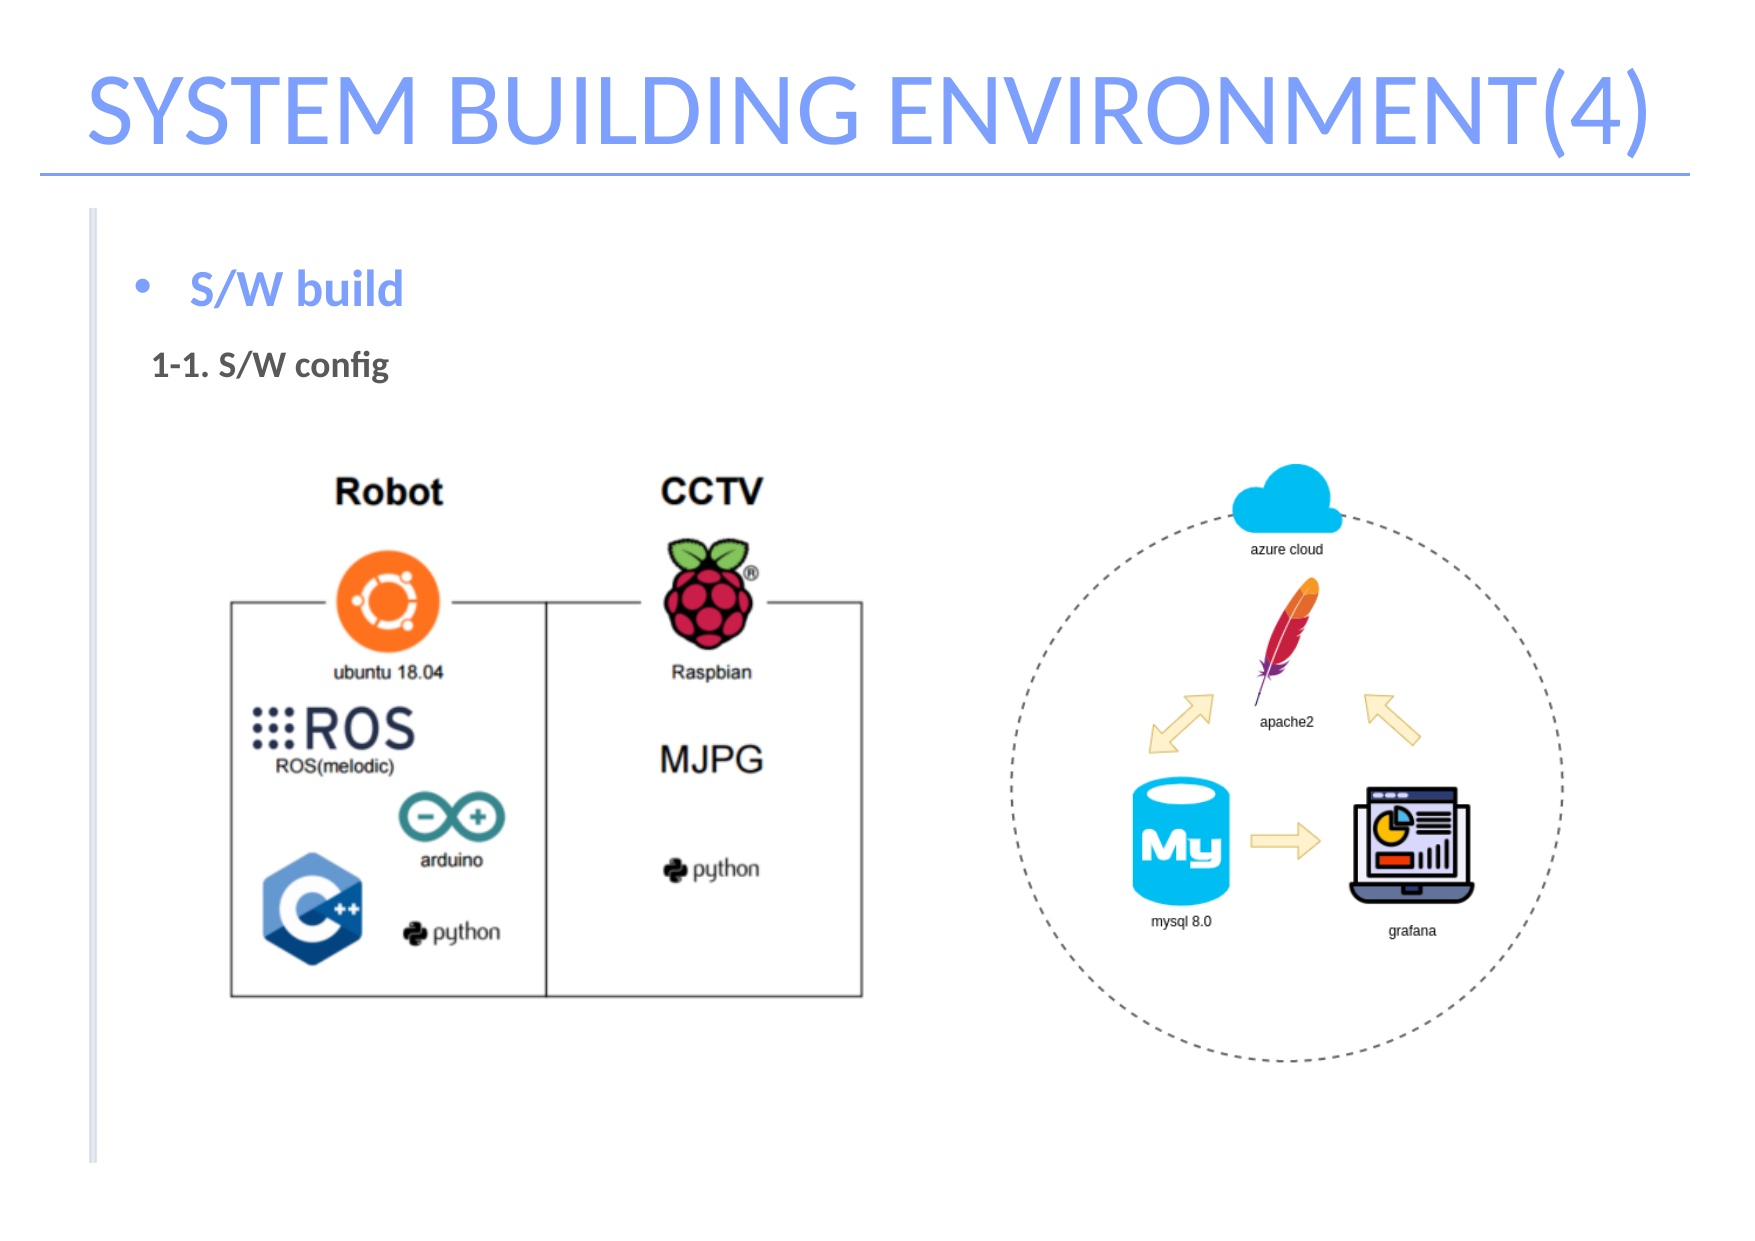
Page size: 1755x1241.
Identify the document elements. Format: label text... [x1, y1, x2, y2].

text_box SYSTEM BUILDING ENVIRONMENT(4) [71, 32, 1671, 173]
text_box S/W build 1-1. S/W config [118, 216, 421, 393]
picture [189, 445, 906, 1021]
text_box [89, 207, 98, 1164]
picture [977, 450, 1603, 1081]
